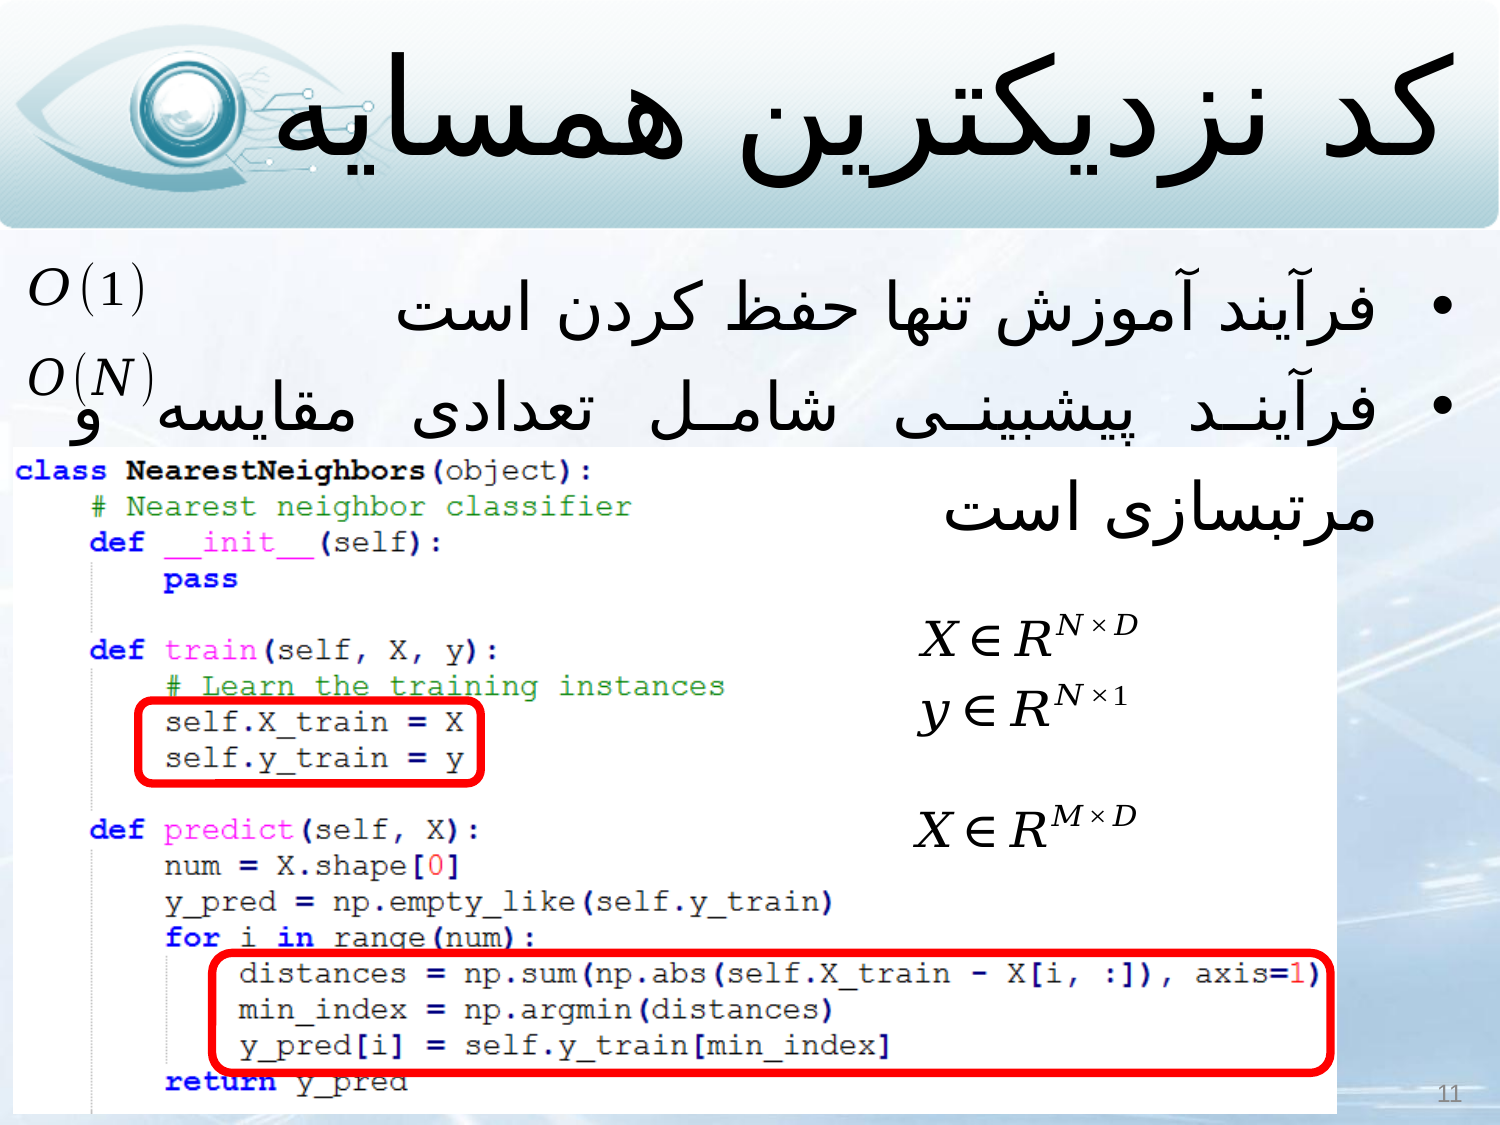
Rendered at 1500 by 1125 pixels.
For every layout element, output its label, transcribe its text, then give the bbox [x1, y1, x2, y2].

title کد نزدیکترین همسایه [0, 7, 1500, 195]
slide_number 11 [1333, 1062, 1478, 1123]
picture [0, 230, 1500, 1125]
text_box فرآیند آموزش تنها حفظ کردن است فرآیند پیش‏بینی شامل تعدادی مقایسه و مرتب‏سازی است [27, 236, 1470, 552]
